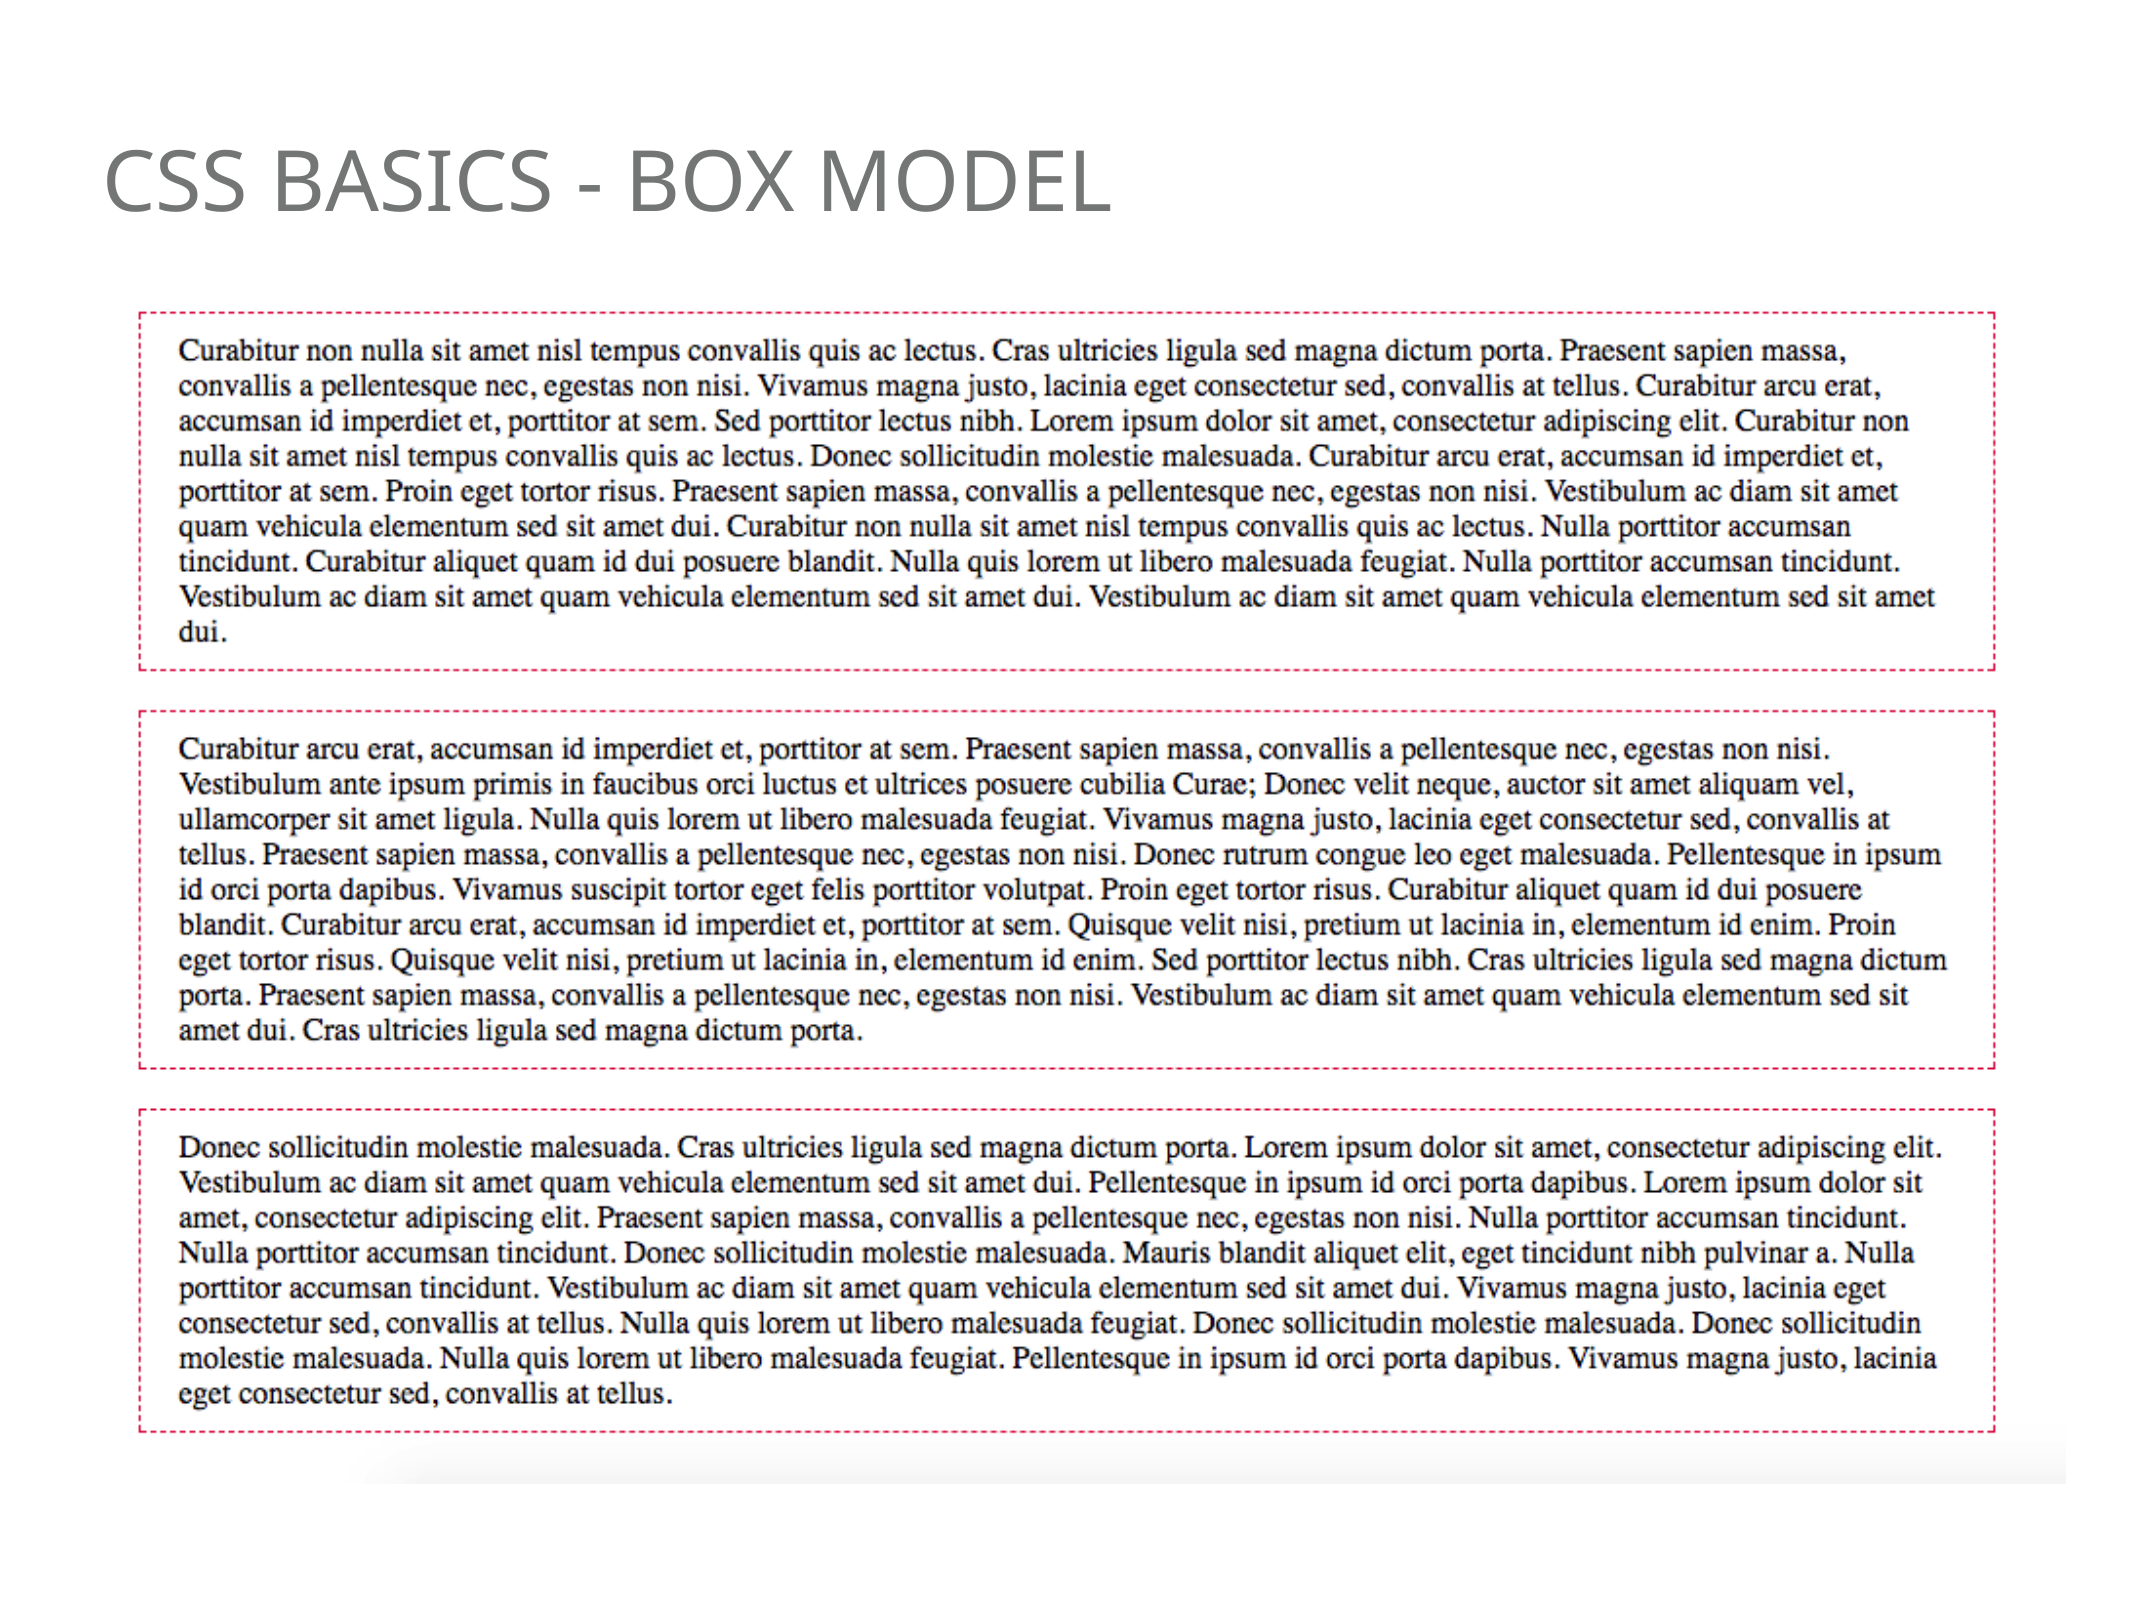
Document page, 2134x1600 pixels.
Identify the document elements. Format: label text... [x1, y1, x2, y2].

title CSS BASICS - BOX MODEL [93, 118, 2041, 238]
picture [67, 278, 2067, 1484]
